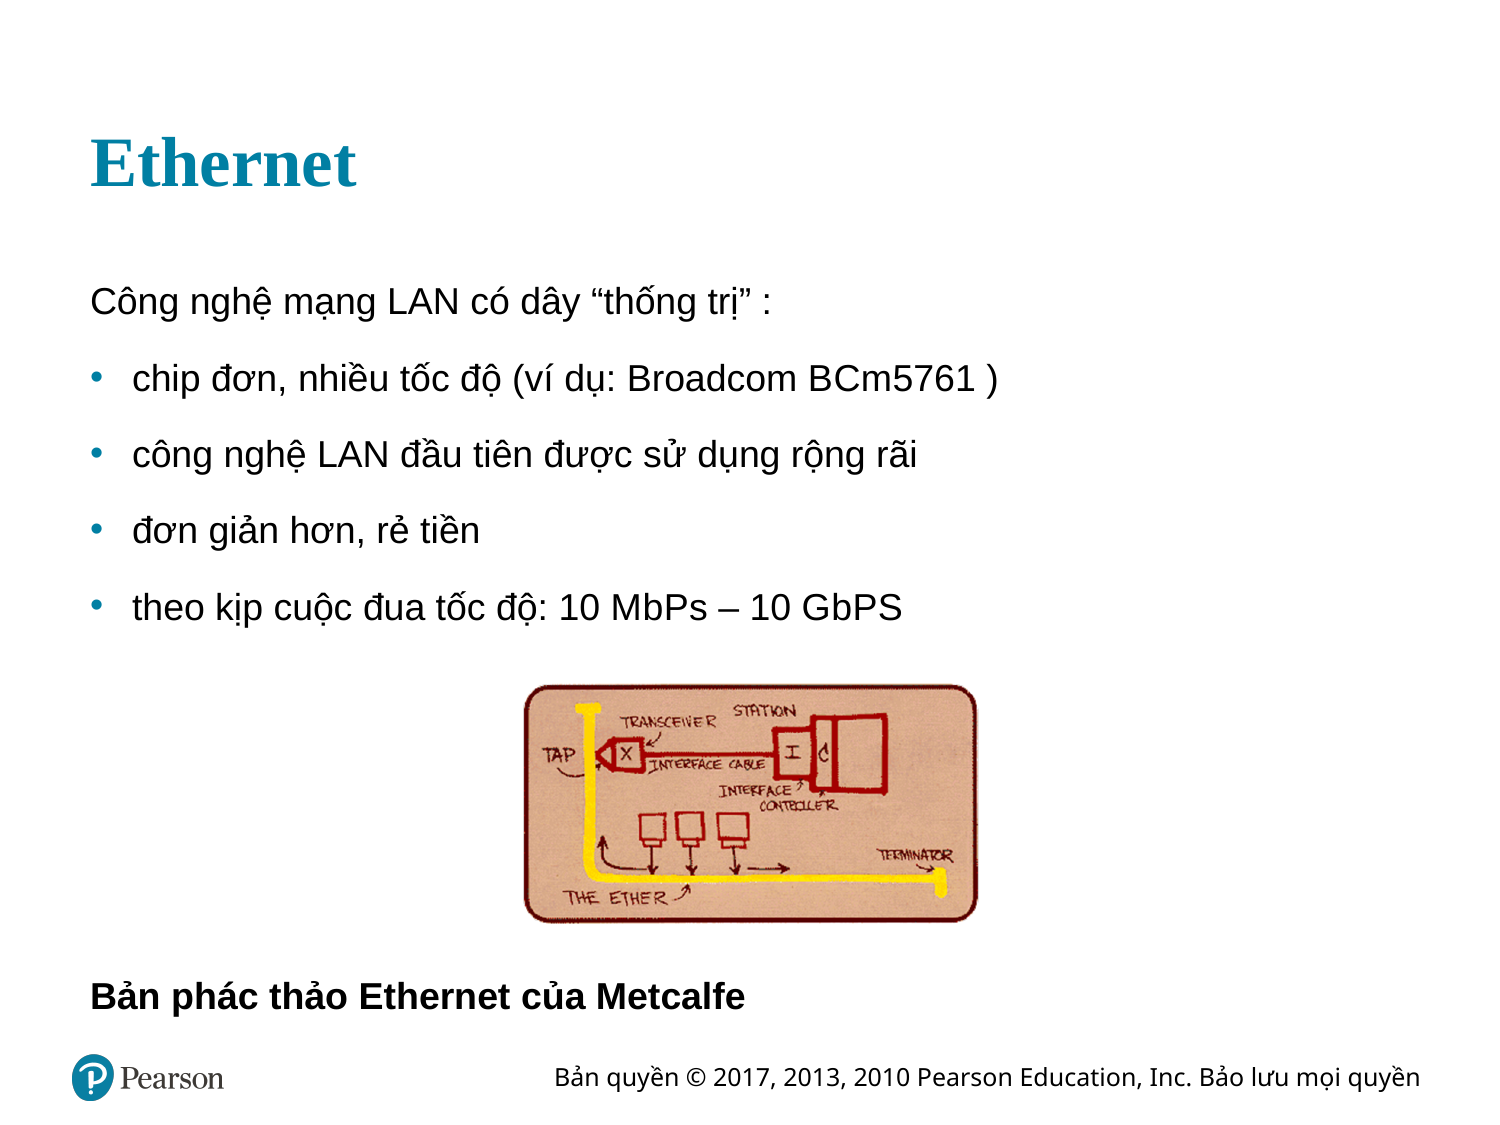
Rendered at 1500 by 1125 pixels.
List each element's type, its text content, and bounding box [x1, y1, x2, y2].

picture [72, 1054, 88, 1070]
picture [519, 680, 981, 928]
picture [72, 1087, 83, 1101]
list Công nghệ mạng LAN có dây “thống trị” : chip đơn, nhiều tốc độ (ví dụ: Broadcom B C m 5761 ) công nghệ LAN đầu tiên được sử dụng rộng rãi đơn giản hơn, rẻ tiền theo kịp cuộc đua tốc độ: 10 M b P s – 10 G b P S [75, 262, 1425, 634]
picture [80, 1063, 106, 1088]
picture [98, 1054, 224, 1101]
list Bản phác thảo Ethernet của Metcalfe [75, 957, 1425, 1015]
title Ethernet [75, 35, 1425, 216]
